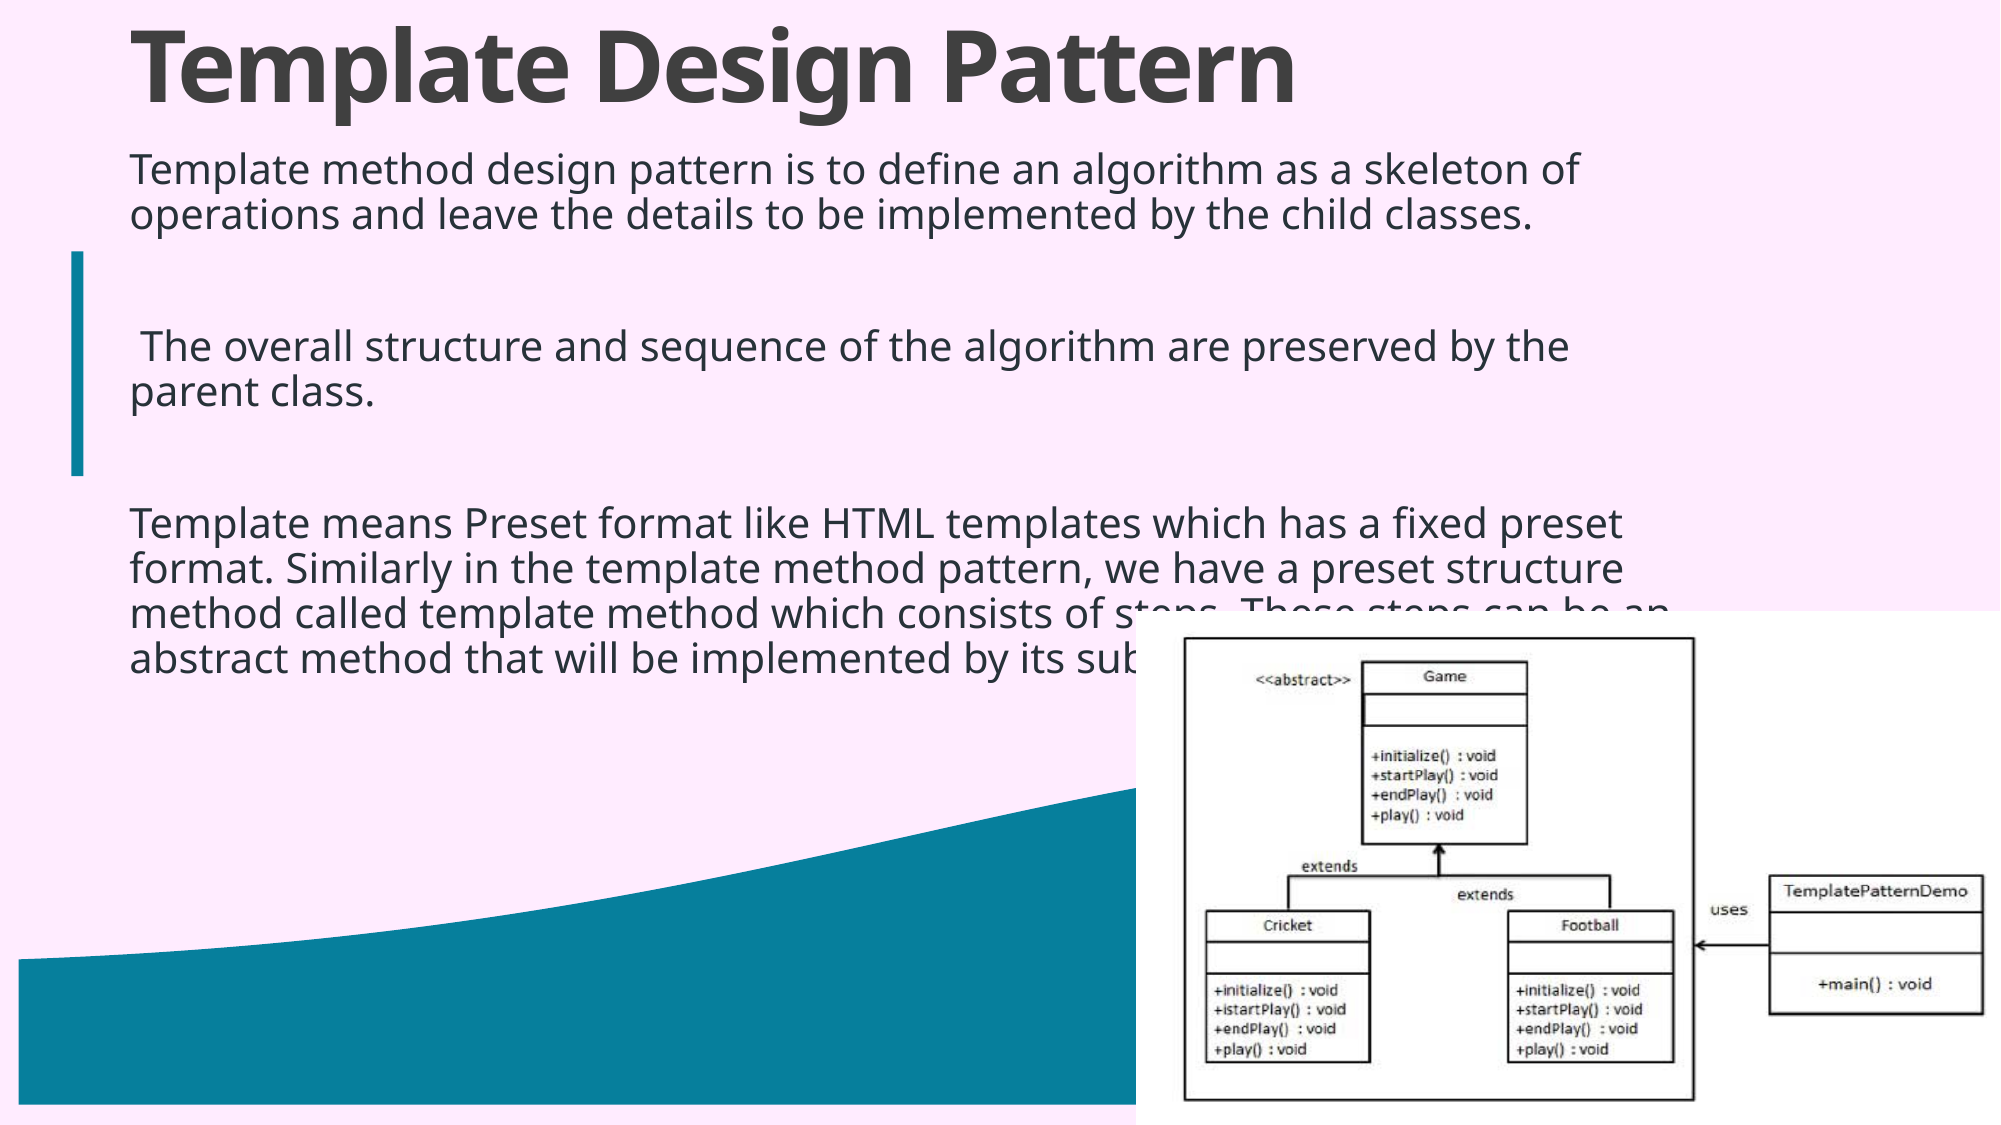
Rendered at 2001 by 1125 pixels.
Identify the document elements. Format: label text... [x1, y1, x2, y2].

title Template Design Pattern [114, 8, 1700, 132]
list Template method design pattern is to define an algorithm as a skeleton of operations and leave the details to be implemented by the child classes. The overall structure and sequence of the algorithm are preserved by the parent class. Template means Preset format like HTML templates which has a fixed preset format. Similarly in the template method pattern, we have a preset structure method called template method which consists of steps. These steps can be an abstract method that will be implemented by its subclasses. [114, 148, 1700, 1117]
picture [1136, 611, 2000, 1125]
